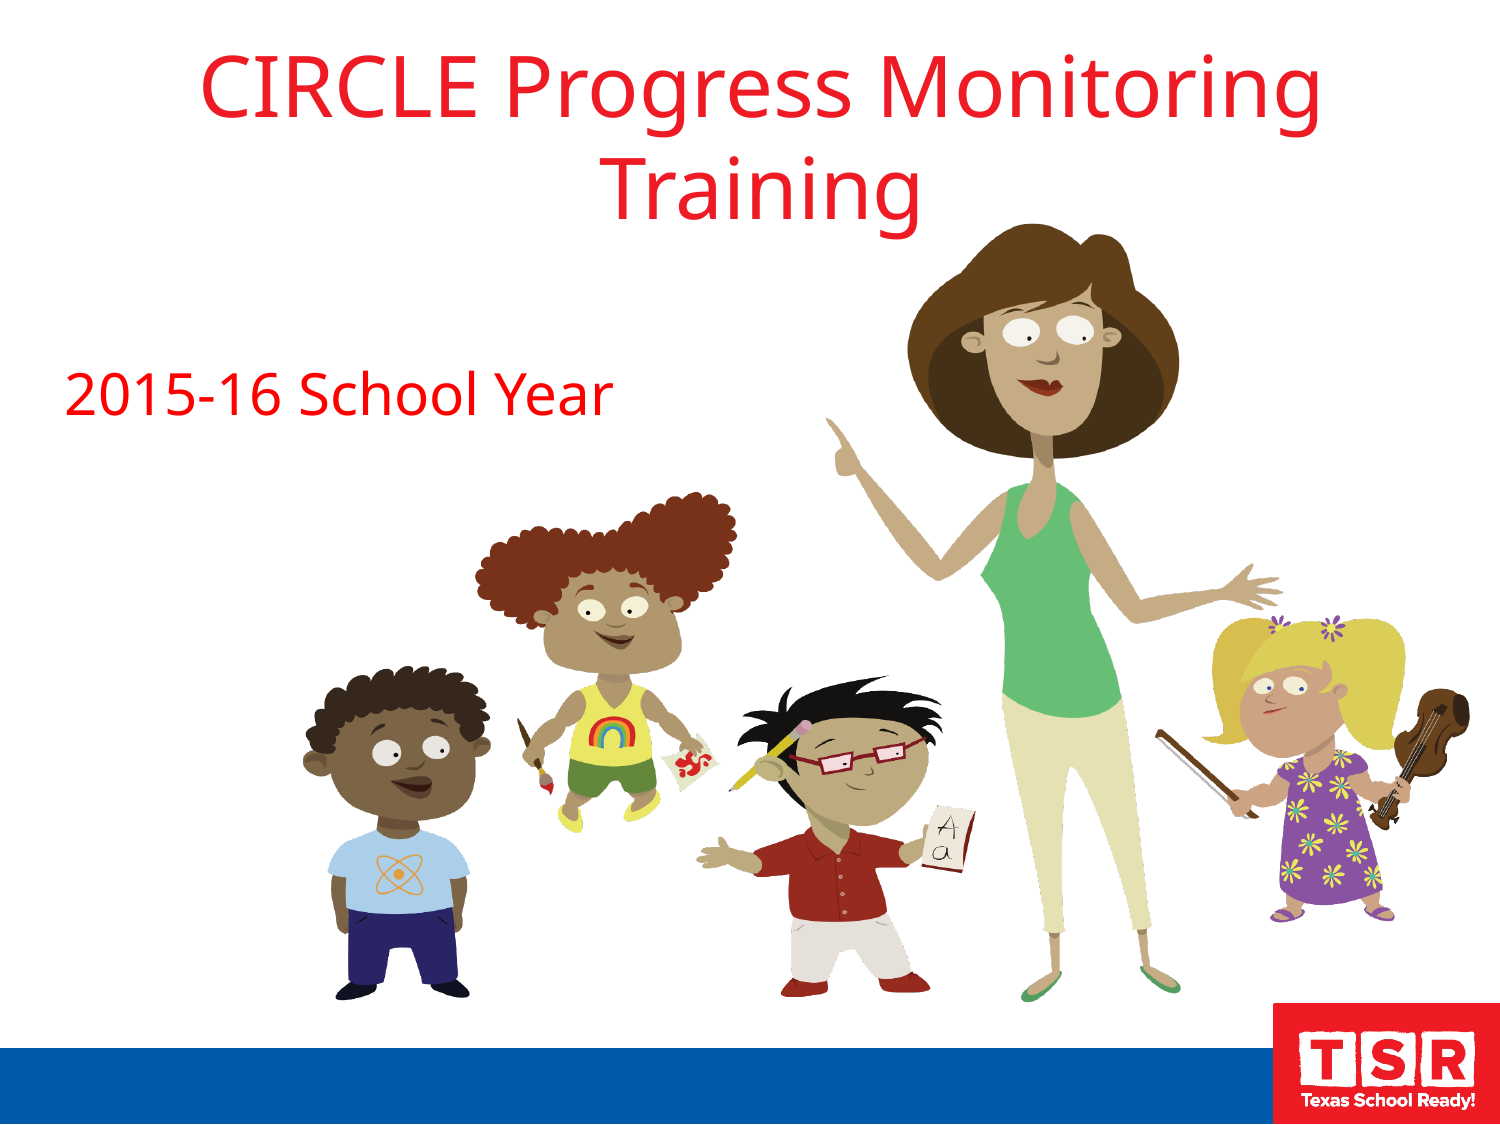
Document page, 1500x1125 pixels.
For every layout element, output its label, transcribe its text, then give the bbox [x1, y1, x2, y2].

text_box 2015-16 School Year [49, 350, 800, 435]
picture [245, 288, 1488, 1110]
text_box CIRCLE Progress Monitoring Training [87, 24, 1438, 288]
